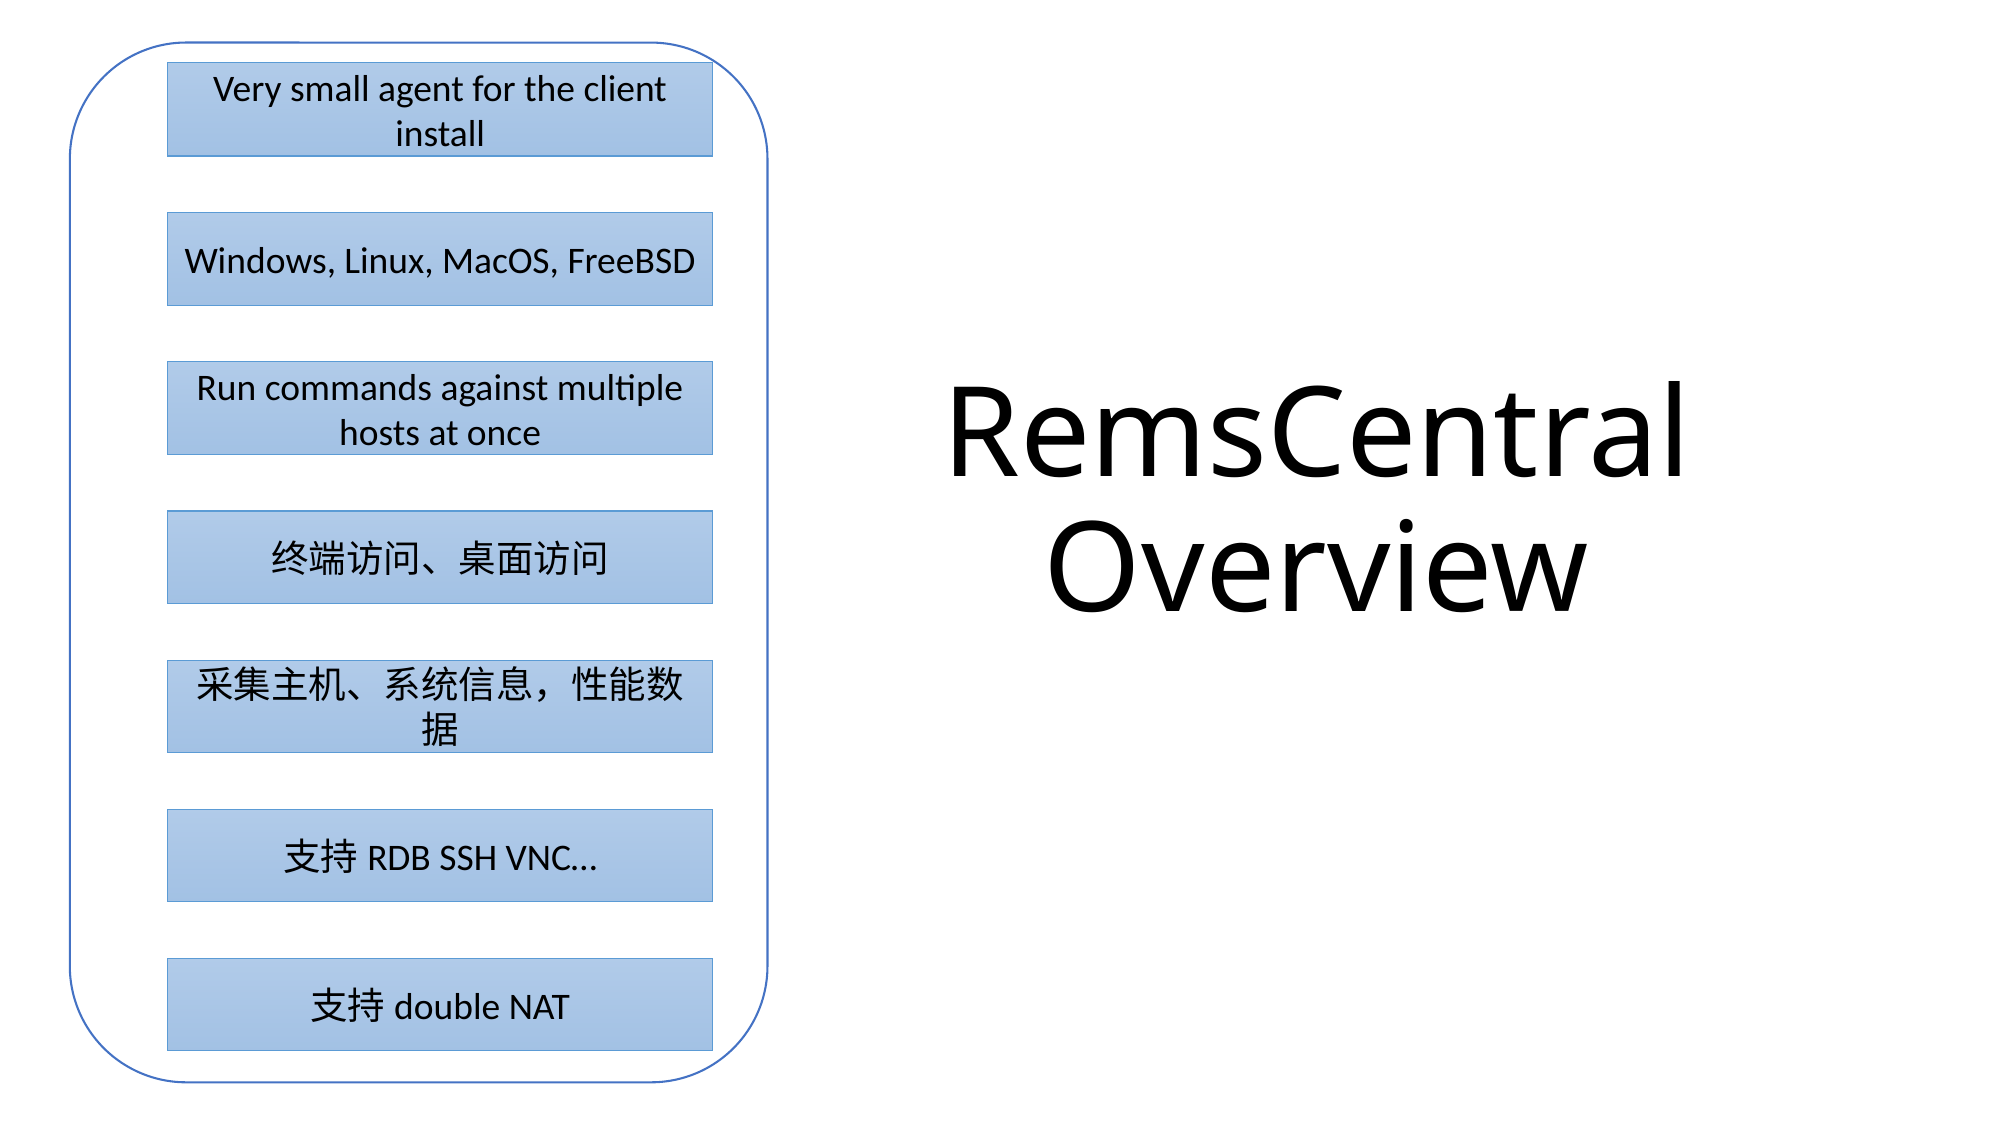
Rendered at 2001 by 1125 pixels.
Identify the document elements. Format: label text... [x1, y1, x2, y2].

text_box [69, 42, 768, 1083]
title RemsCentral Overview [769, 254, 2000, 647]
